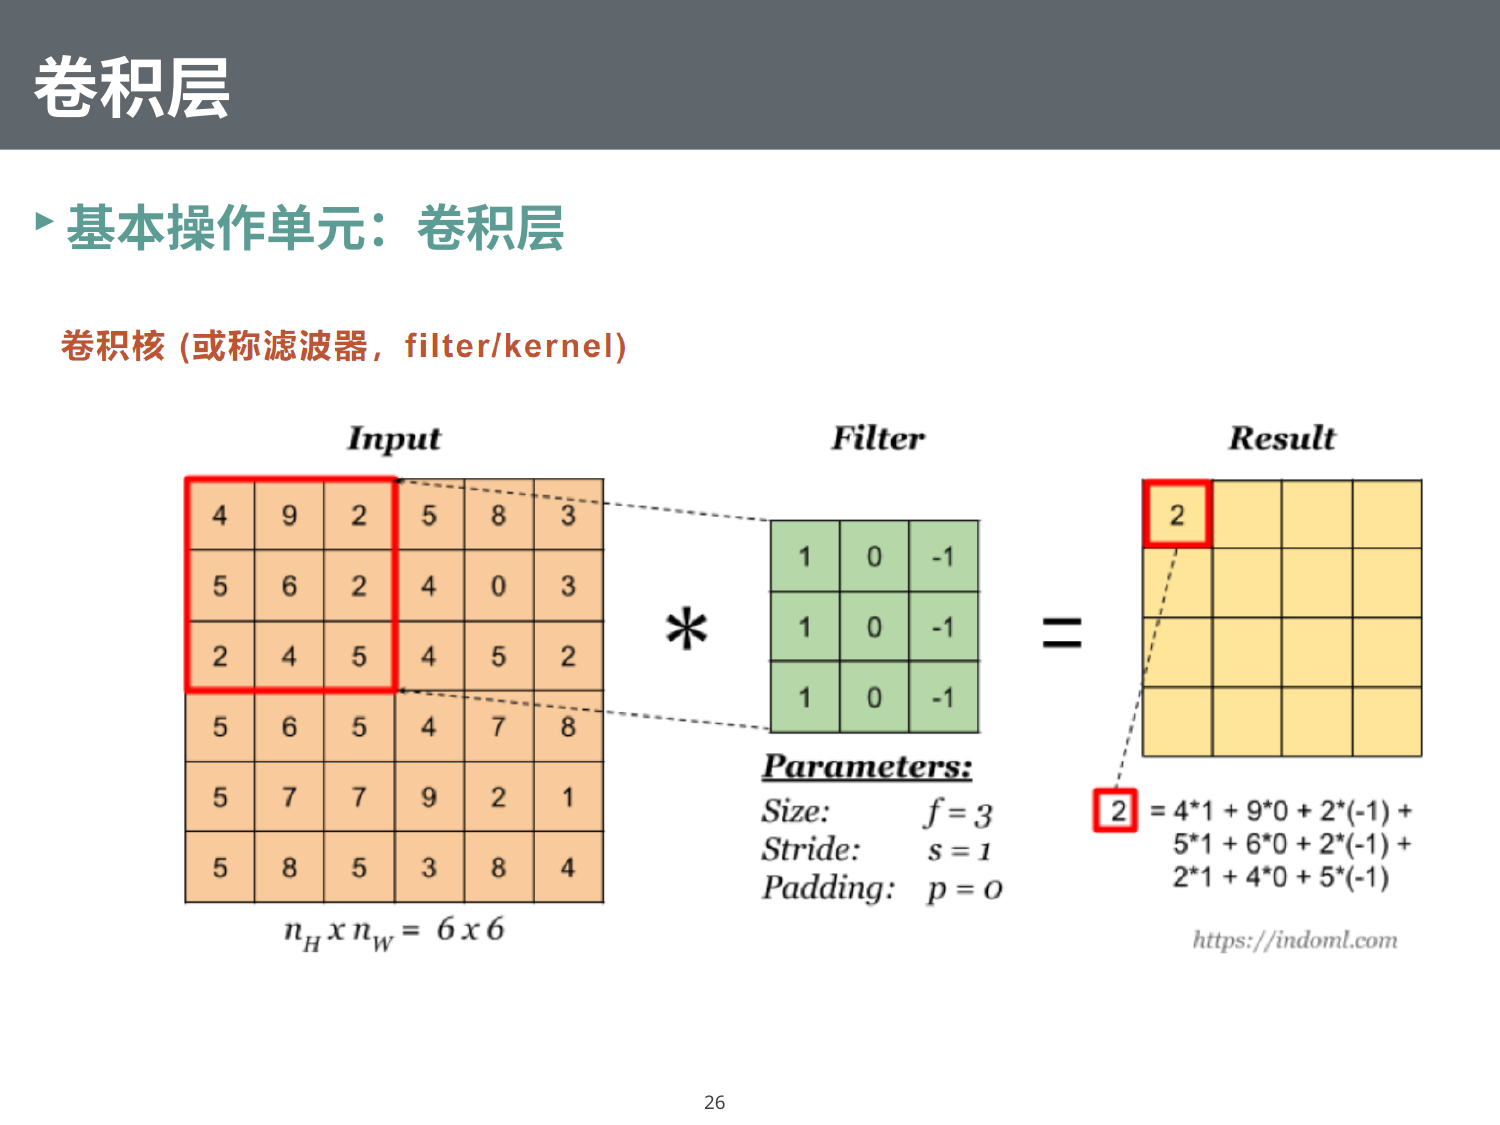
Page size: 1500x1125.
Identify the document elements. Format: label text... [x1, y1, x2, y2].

list 基本操作单元：卷积层 [17, 173, 1483, 1084]
title 卷积层 [17, 16, 1483, 134]
picture [47, 309, 1453, 969]
